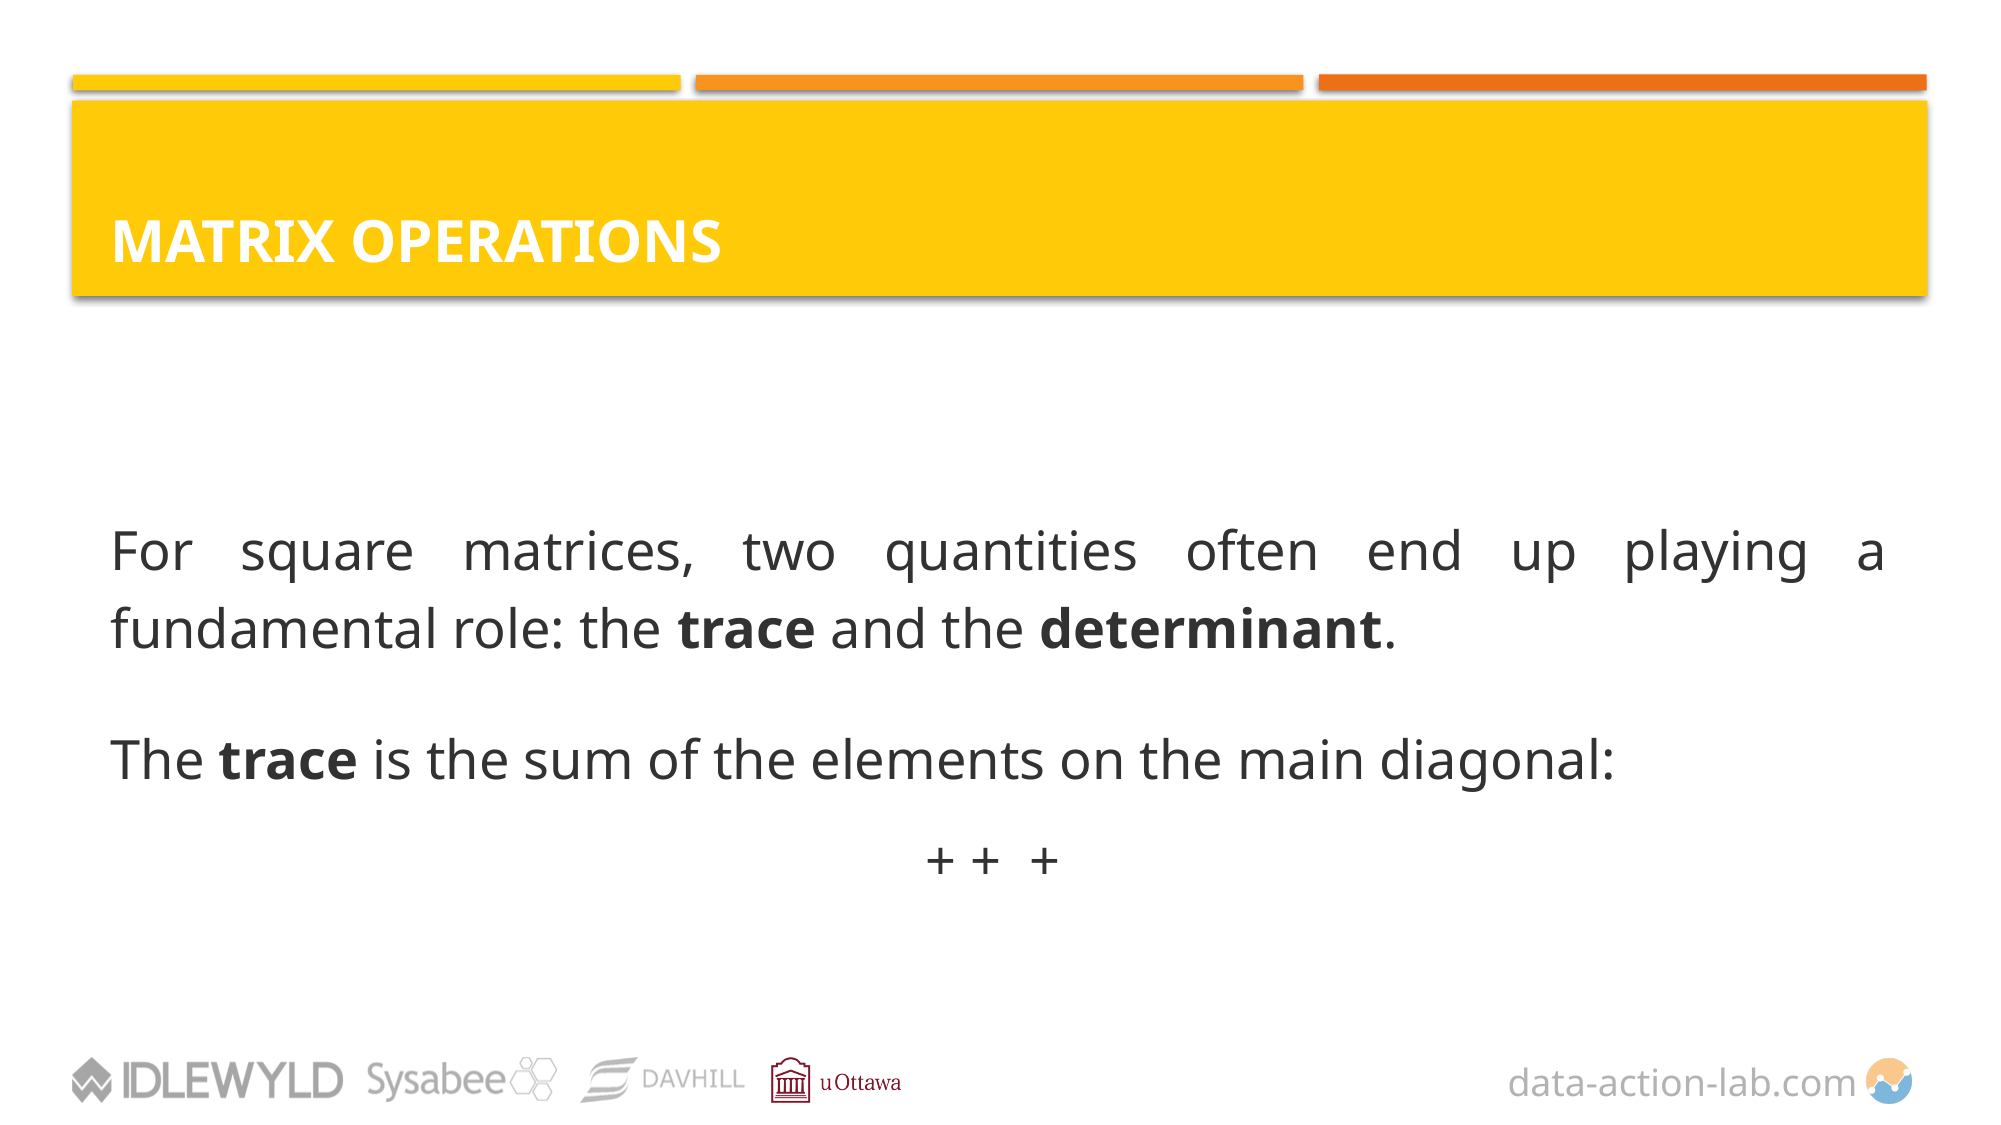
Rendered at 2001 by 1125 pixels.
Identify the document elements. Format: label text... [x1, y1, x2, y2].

title Matrix Operations [95, 115, 1905, 282]
picture [72, 1057, 745, 1103]
picture [771, 1057, 901, 1103]
